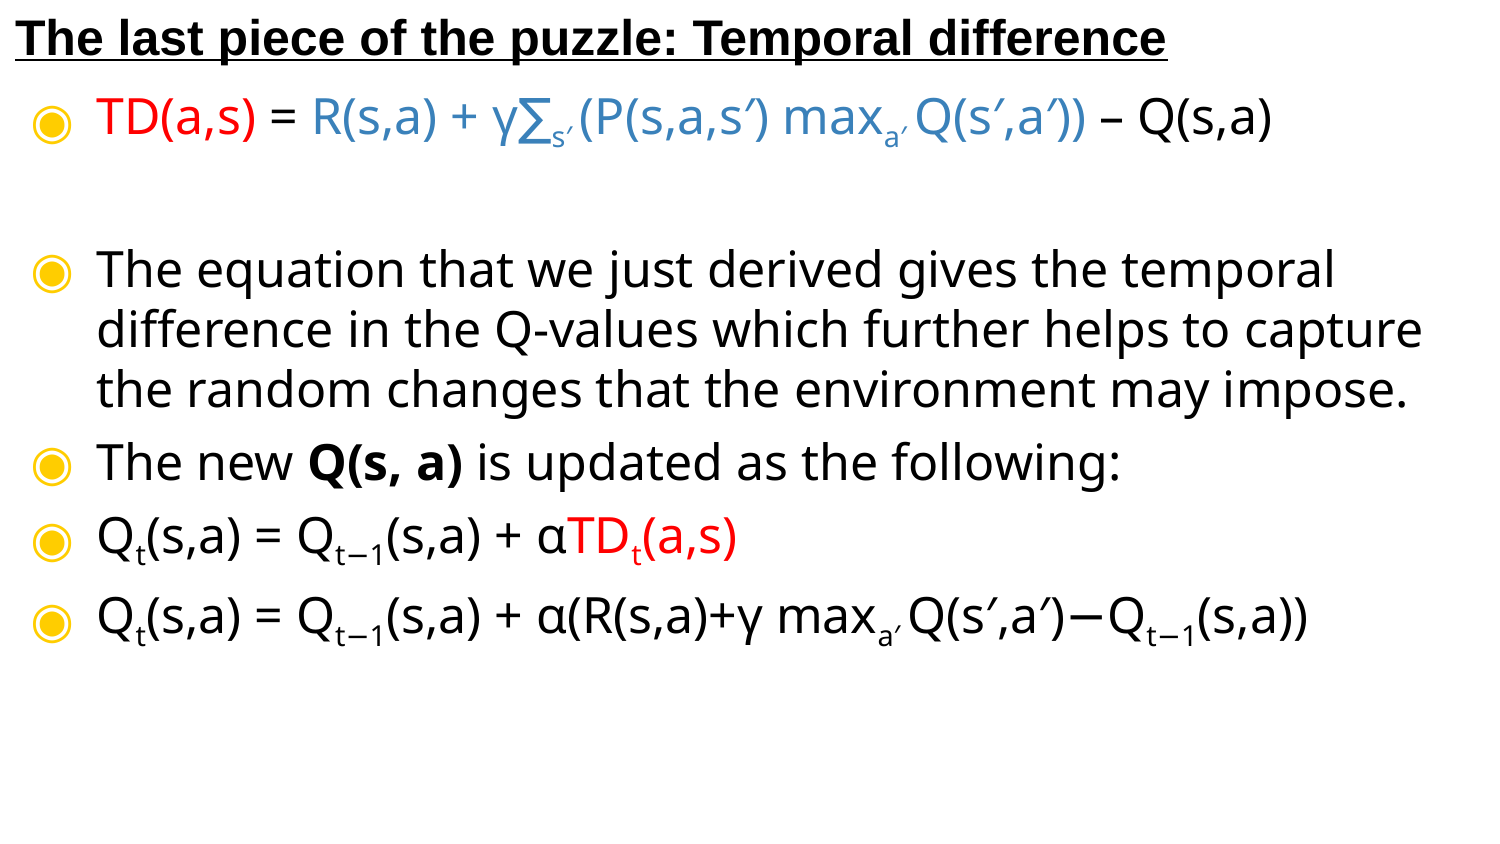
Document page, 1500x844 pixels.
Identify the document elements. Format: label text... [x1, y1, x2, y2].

title The last piece of the puzzle: Temporal difference [0, 0, 1277, 72]
text_box TD(a,s) = R(s,a) + γ∑s′ (P(s,a,s′) maxa′ Q(s′,a′)) – Q(s,a) The equation that we just derived gives the temporal difference in the Q-values which further helps to capture the random changes that the environment may impose. The new Q(s, a) is updated as the following: Qt(s,a) = Qt−1(s,a) + αTDt(a,s) Qt(s,a) = Qt−1(s,a) + α(R(s,a)+γ maxa′ Q(s′,a′)−Qt−1(s,a)) [15, 69, 1463, 731]
